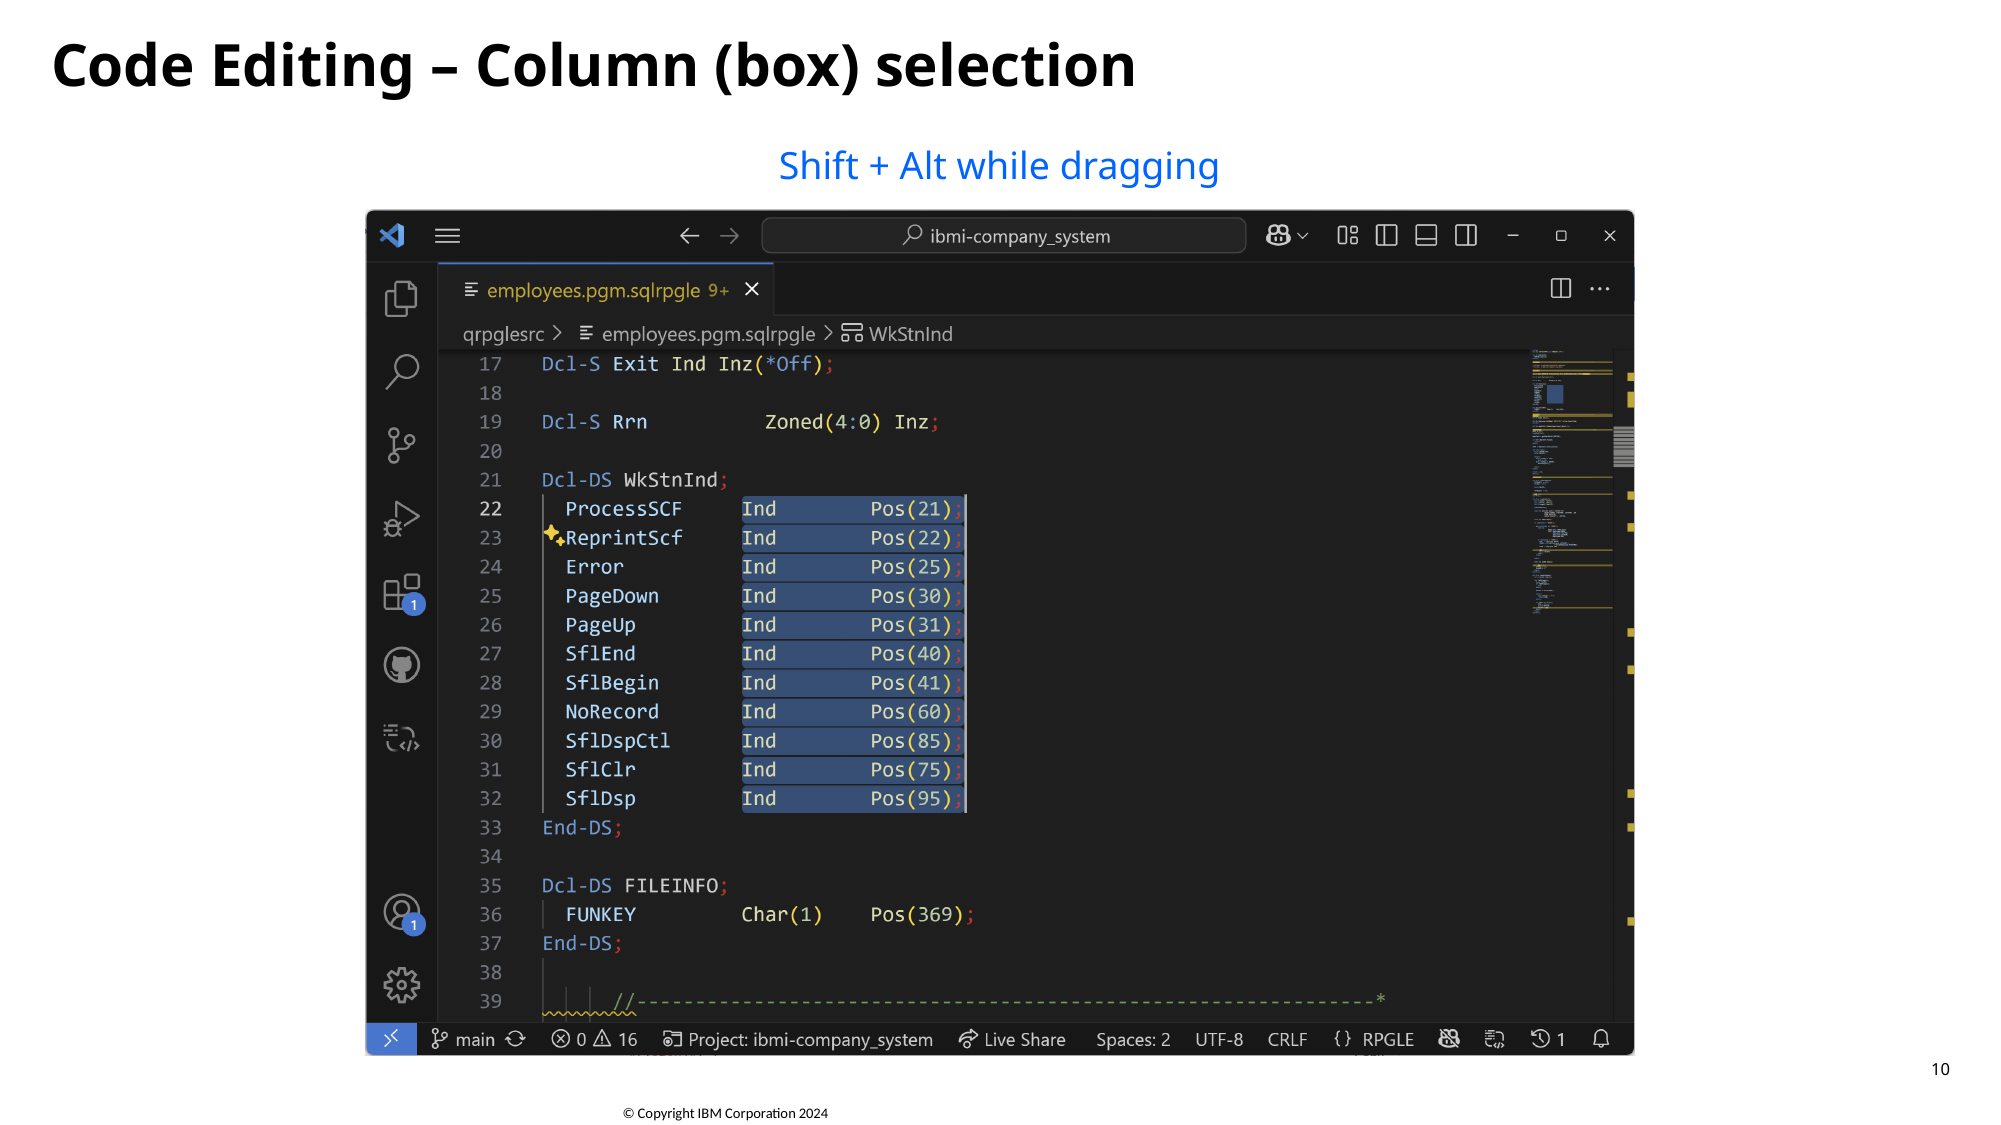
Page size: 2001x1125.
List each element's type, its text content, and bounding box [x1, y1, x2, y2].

text_box Shift + Alt while dragging [365, 135, 1635, 195]
picture [364, 208, 1636, 1056]
title Code Editing – Column (box) selection [51, 36, 1721, 101]
slide_number 10 [1500, 1055, 1950, 1086]
